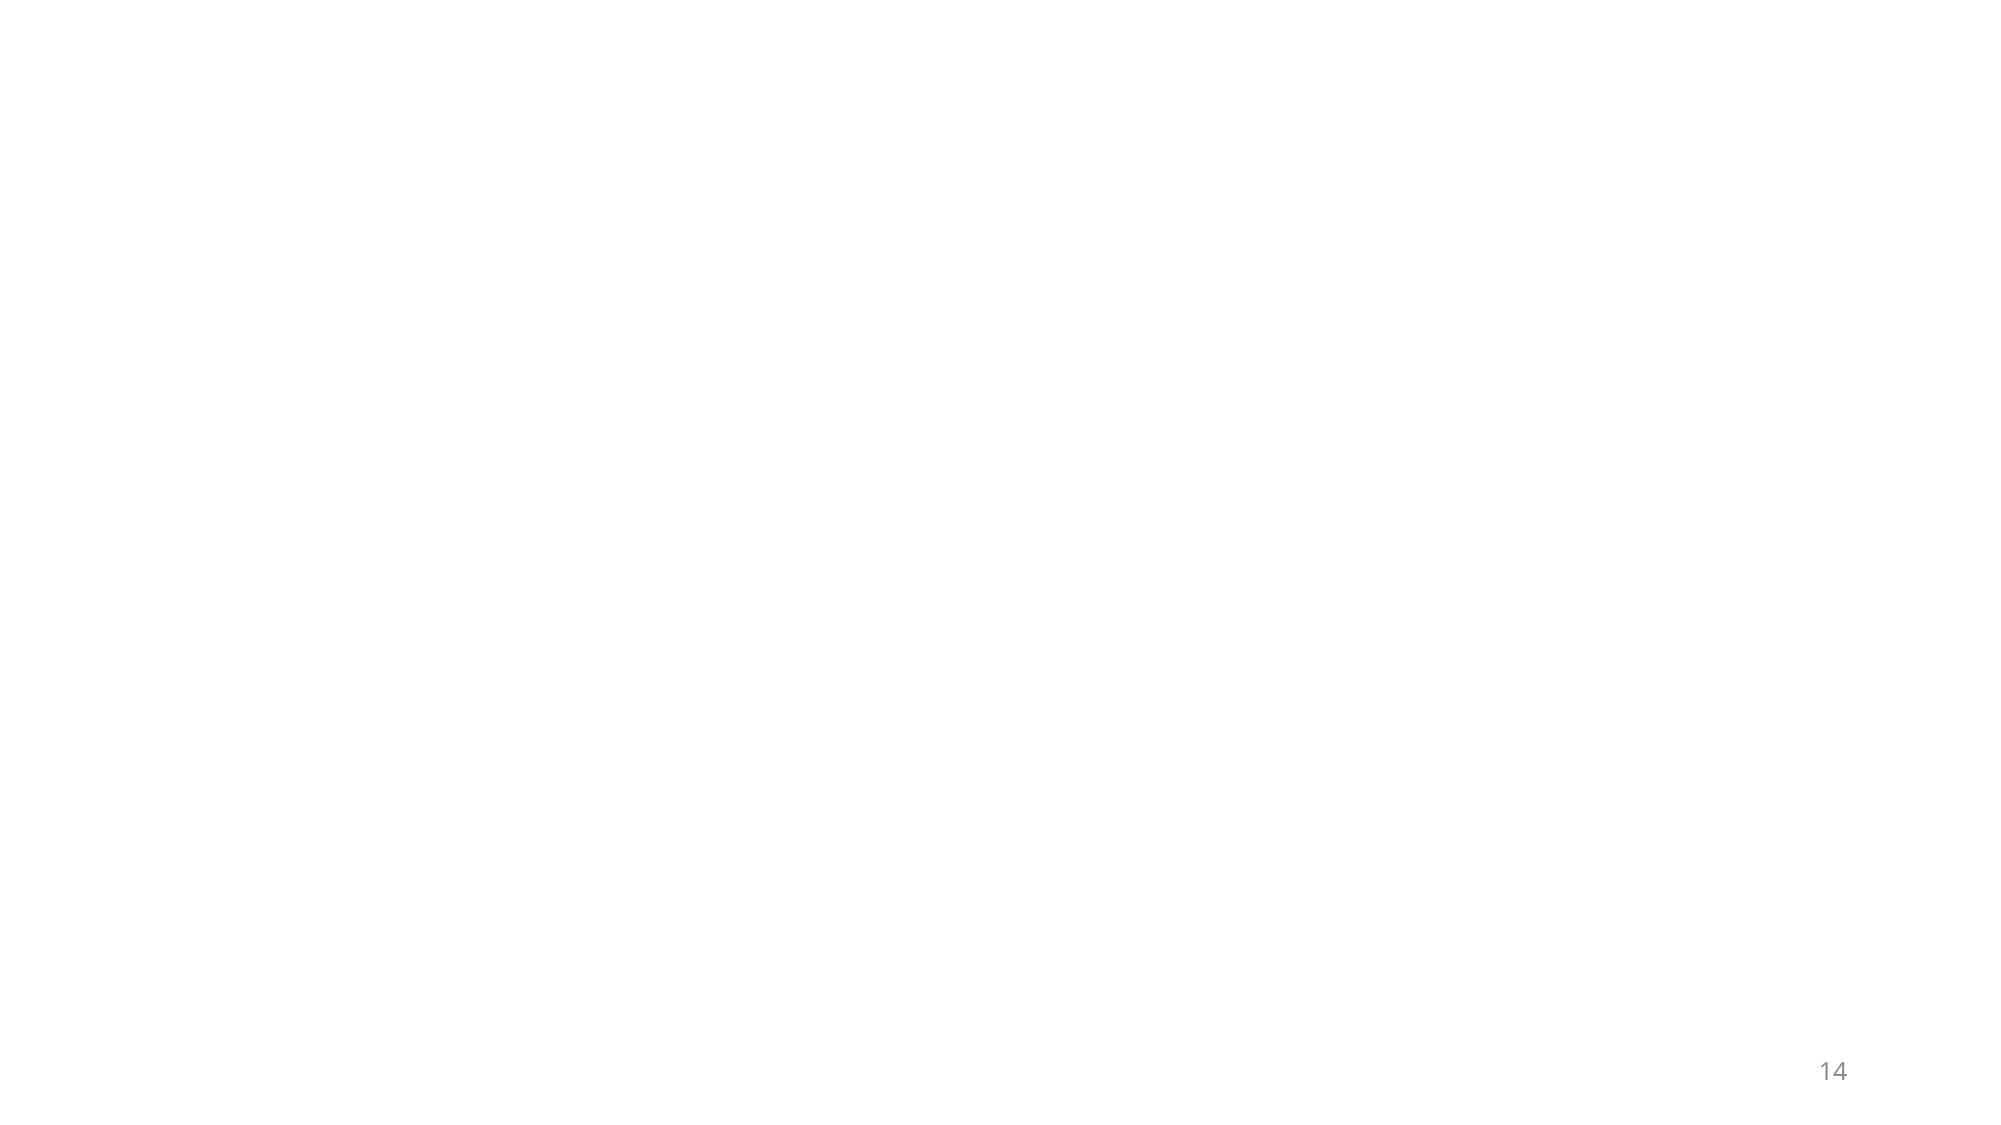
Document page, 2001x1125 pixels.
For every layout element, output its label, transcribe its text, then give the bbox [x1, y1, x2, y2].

slide_number 14 [1412, 1042, 1863, 1103]
